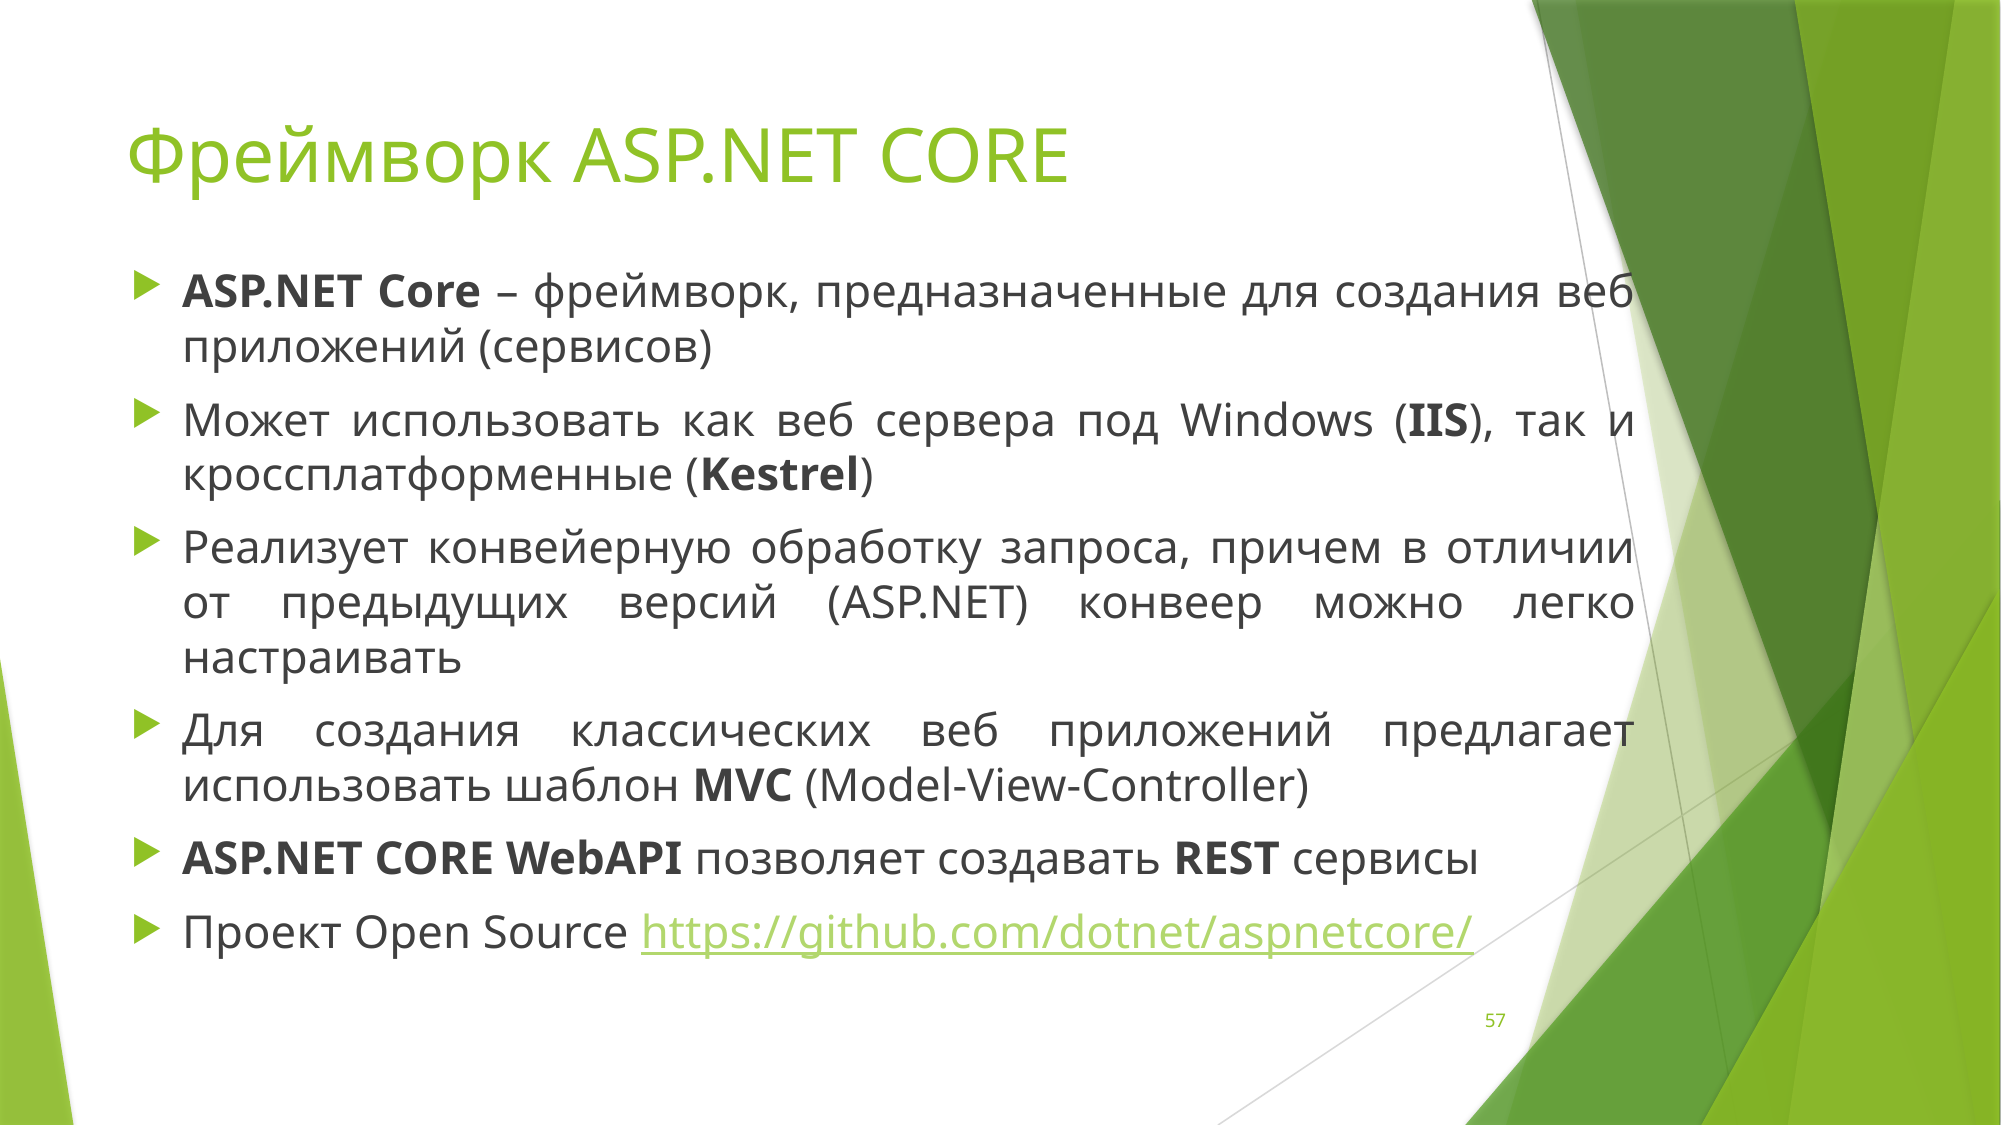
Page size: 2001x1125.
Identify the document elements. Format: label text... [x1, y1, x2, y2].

title Фреймворк ASP.NET CORE [111, 99, 1522, 317]
slide_number 57 [1409, 991, 1522, 1051]
list ASP.NET Core – фреймворк, предназначенные для создания веб приложений (сервисов) Может использовать как веб сервера под Windows (IIS), так и кроссплатформенные (Kestrel) Реализует конвейерную обработку запроса, причем в отличии от предыдущих версий (ASP.NET) конвеер можно легко настраивать Для создания классических веб приложений предлагает использовать шаблон MVC (Model-View-Controller) ASP.NET CORE WebAPI позволяет создавать REST сервисы Проект Open Source https://github.com/dotnet/aspnetcore/ [115, 254, 1652, 978]
